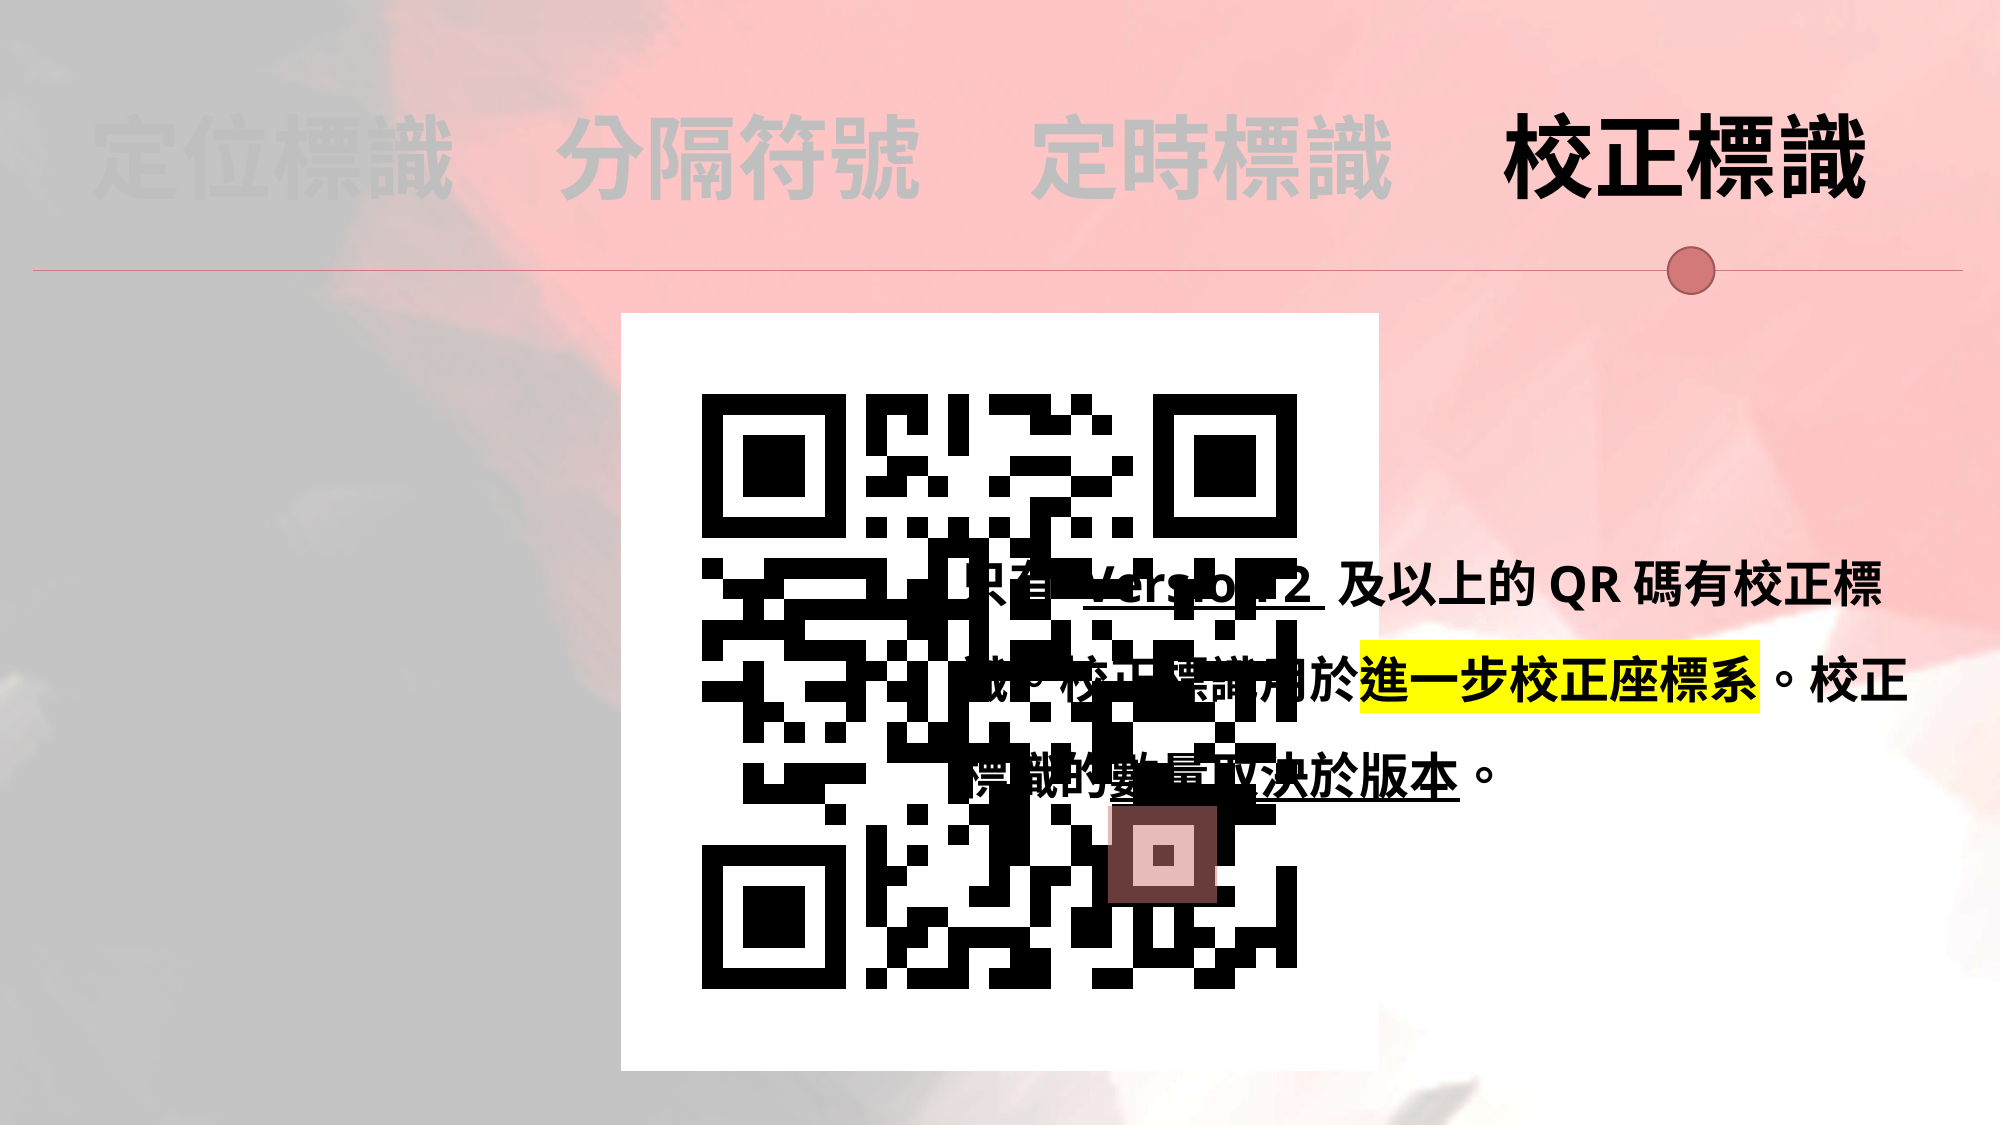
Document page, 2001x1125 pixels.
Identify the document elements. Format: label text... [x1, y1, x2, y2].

text_box 校正標識 [1487, 53, 1894, 270]
title 定位標識 [74, 54, 480, 270]
text_box 分隔符號 [539, 54, 945, 270]
text_box [1666, 246, 1716, 270]
text_box 只有 Version 2 及以上的QR碼有校正標識。校正標識用於進一步校正座標系。校正標識的數量取決於版本。 [1379, 508, 1945, 1004]
picture [621, 313, 1379, 1071]
text_box 定時標識 [1013, 54, 1420, 270]
title 容量大 [0, 0, 2000, 1125]
text_box [1666, 271, 1716, 295]
